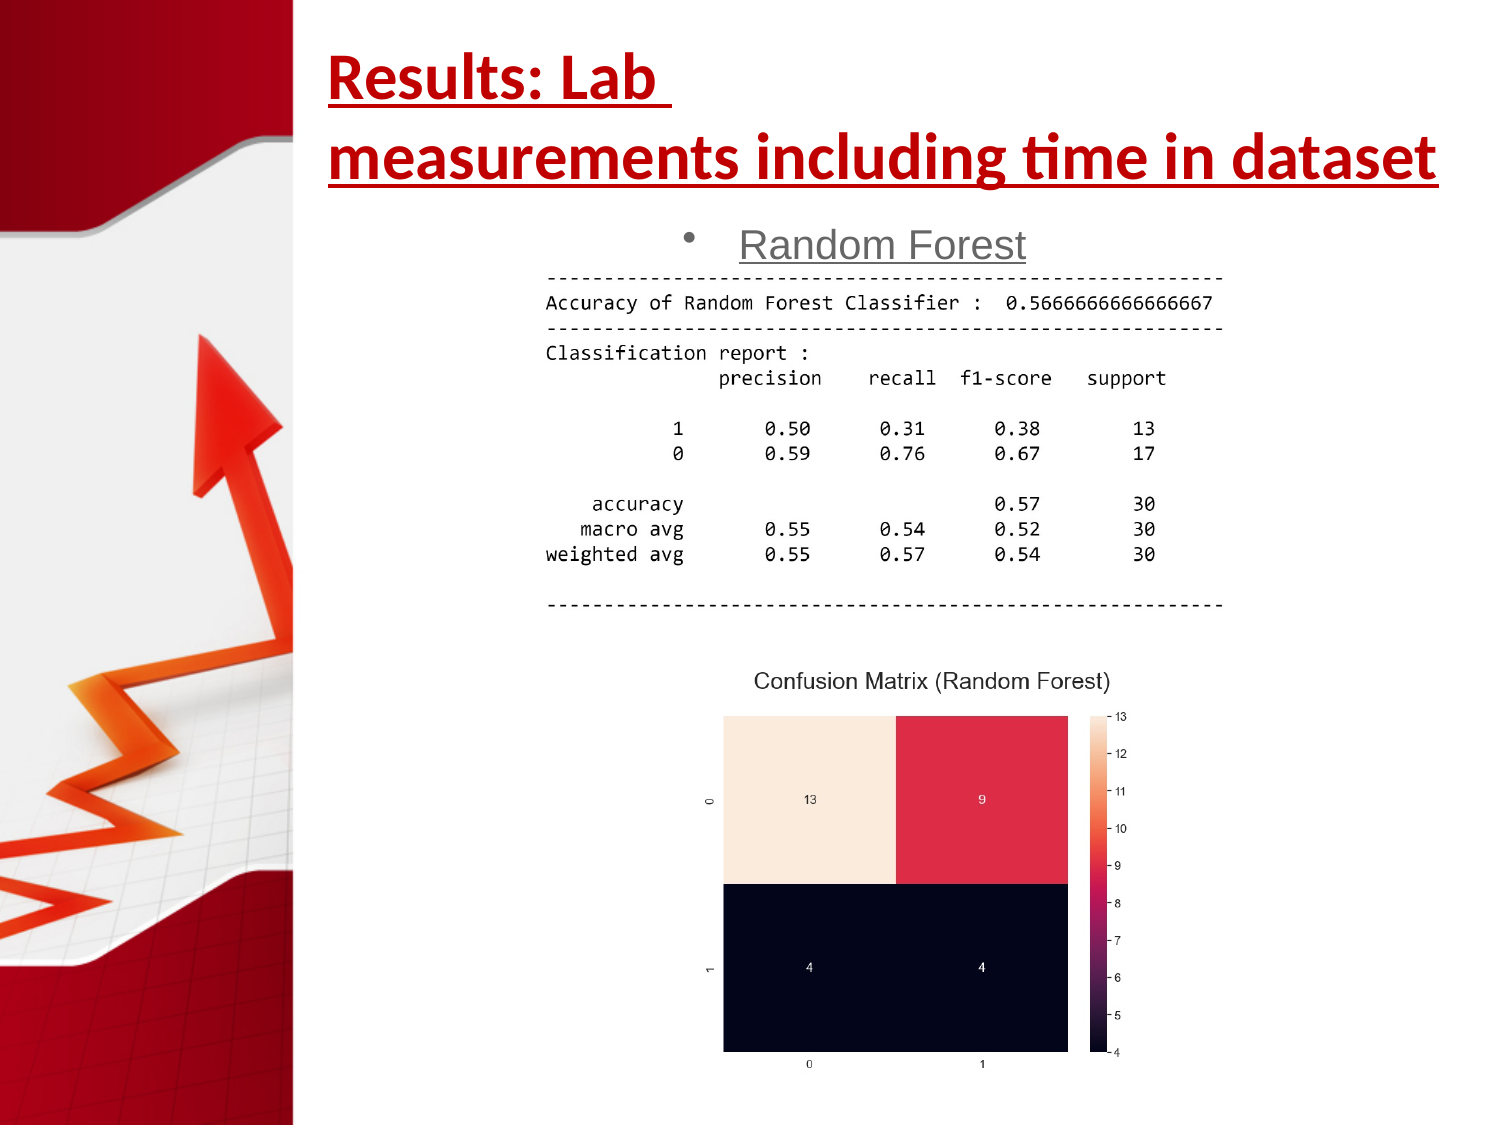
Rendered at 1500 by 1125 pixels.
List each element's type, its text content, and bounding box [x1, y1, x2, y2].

list Random Forest [667, 210, 1081, 264]
title Results: Lab measurements including time in dataset [312, 19, 1500, 207]
picture [0, 0, 1500, 1125]
